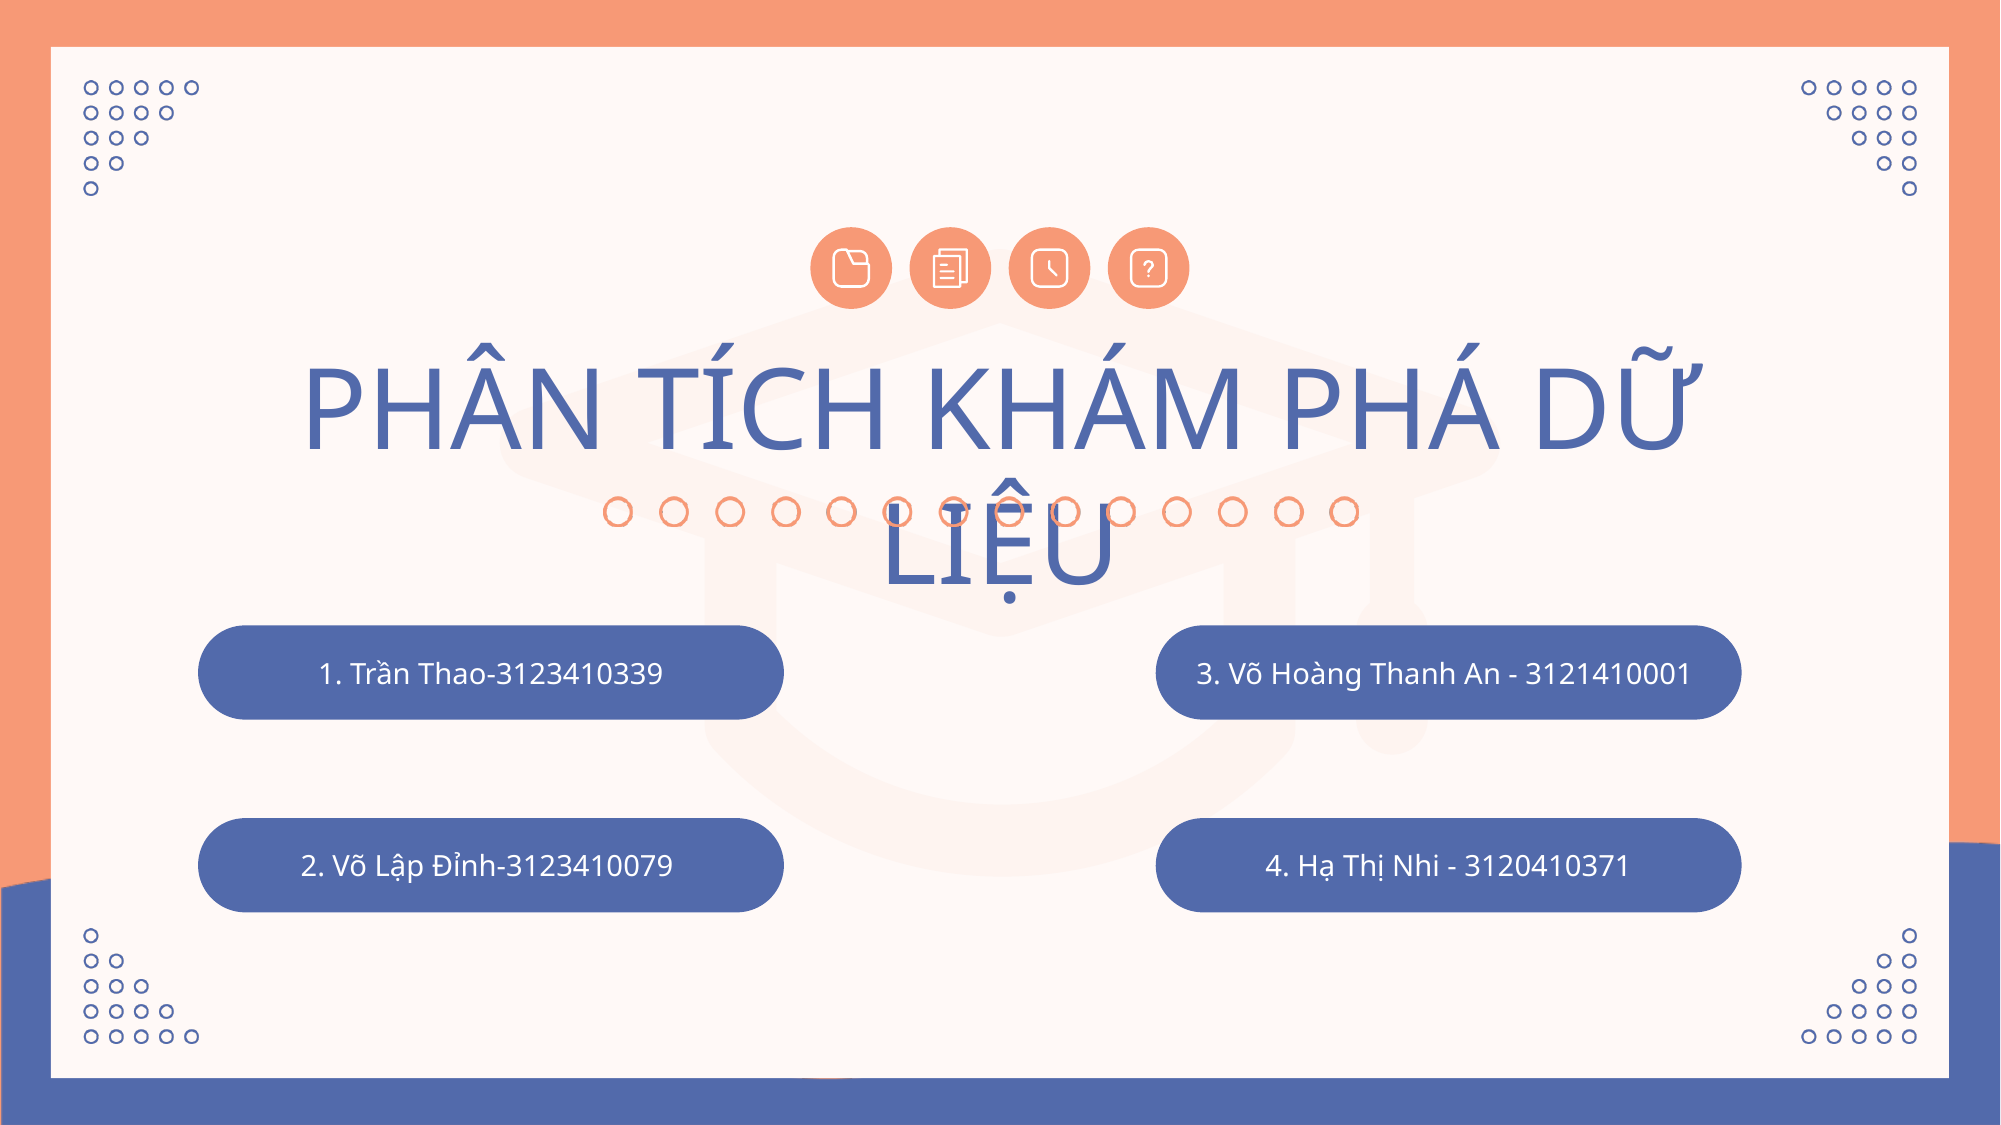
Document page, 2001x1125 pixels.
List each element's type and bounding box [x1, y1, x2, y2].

text_box [810, 227, 1190, 309]
picture [603, 496, 1359, 527]
text_box [0, 0, 2000, 1125]
